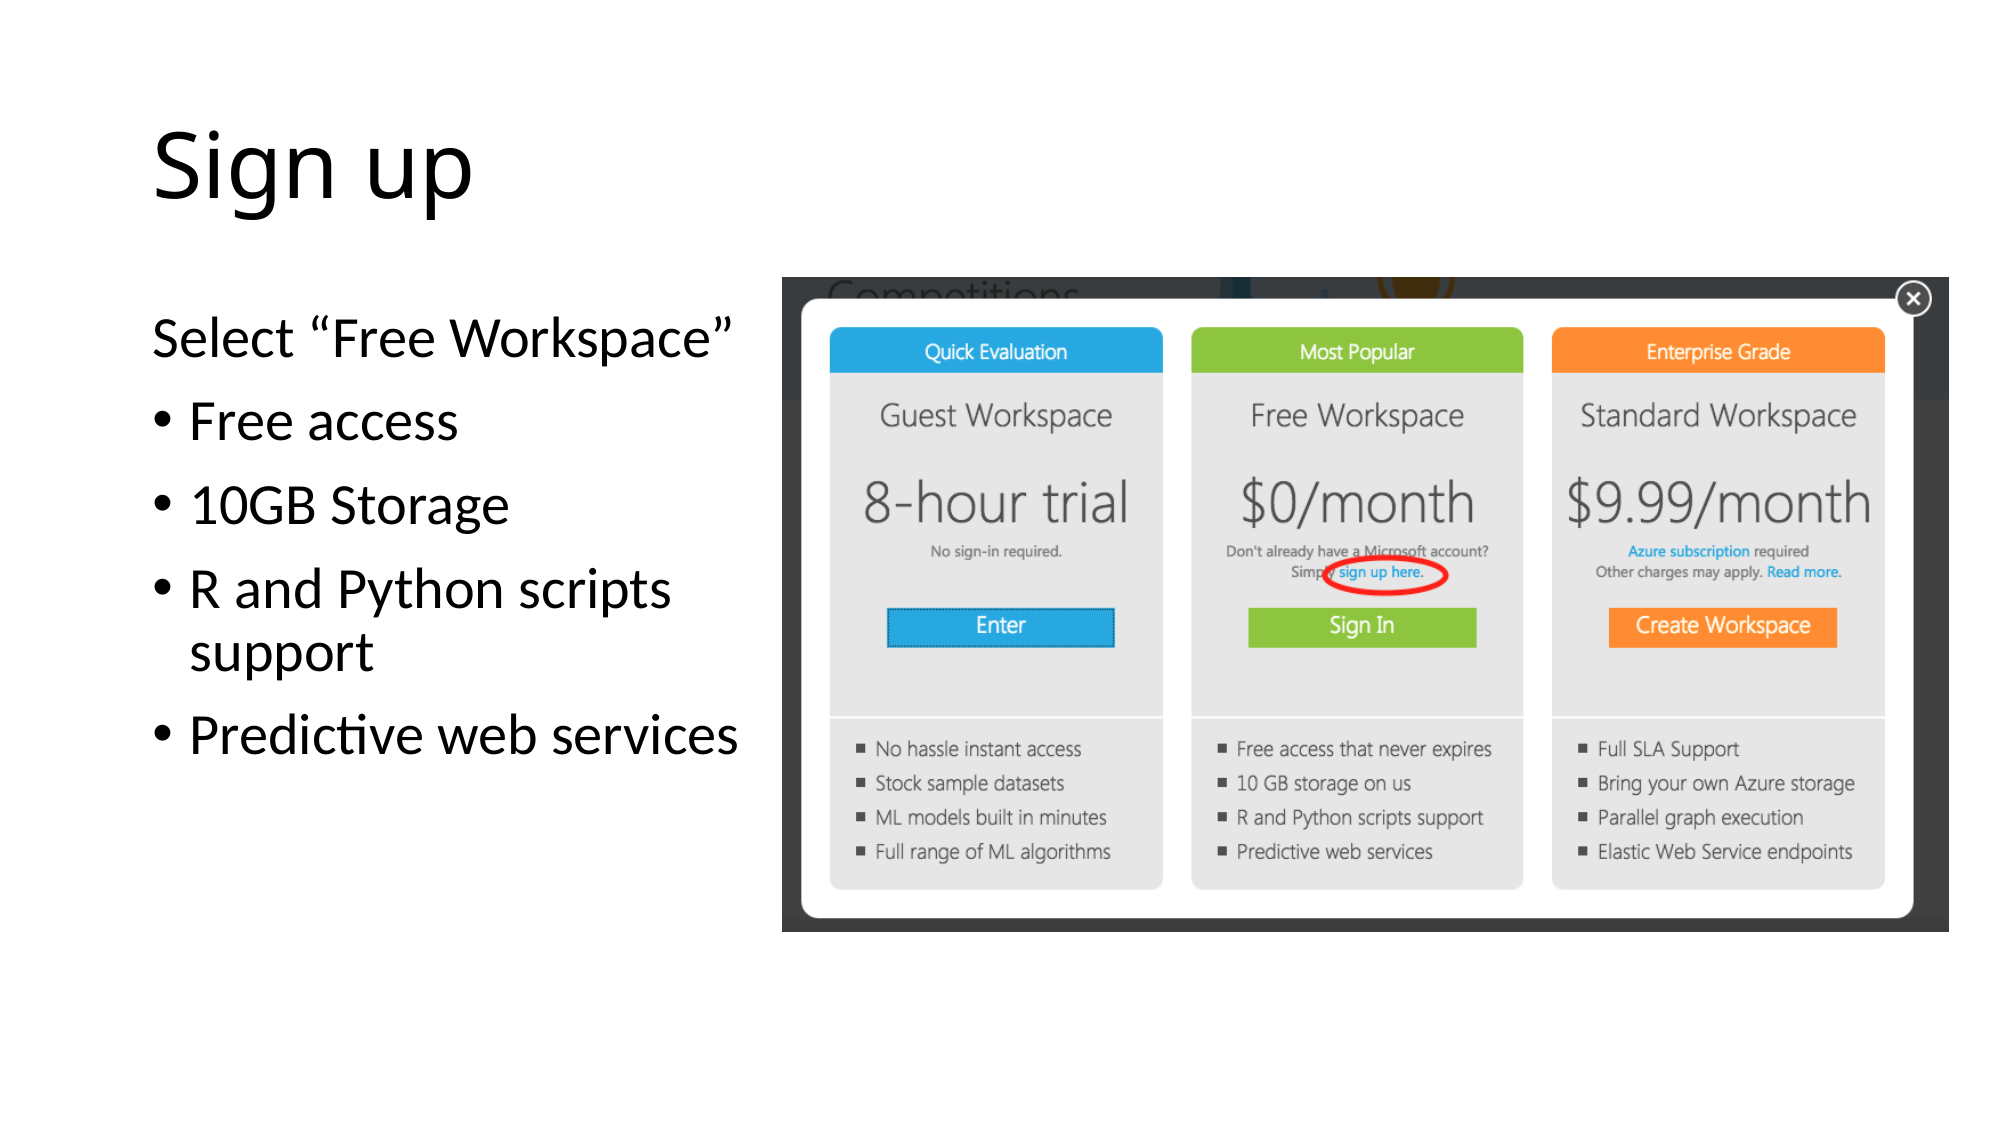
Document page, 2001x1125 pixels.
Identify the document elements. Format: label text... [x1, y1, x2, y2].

title Sign up [137, 59, 1863, 278]
picture [782, 277, 1949, 932]
list Select “Free Workspace” Free access 10GB Storage R and Python scripts support Predictive web services [137, 299, 782, 932]
